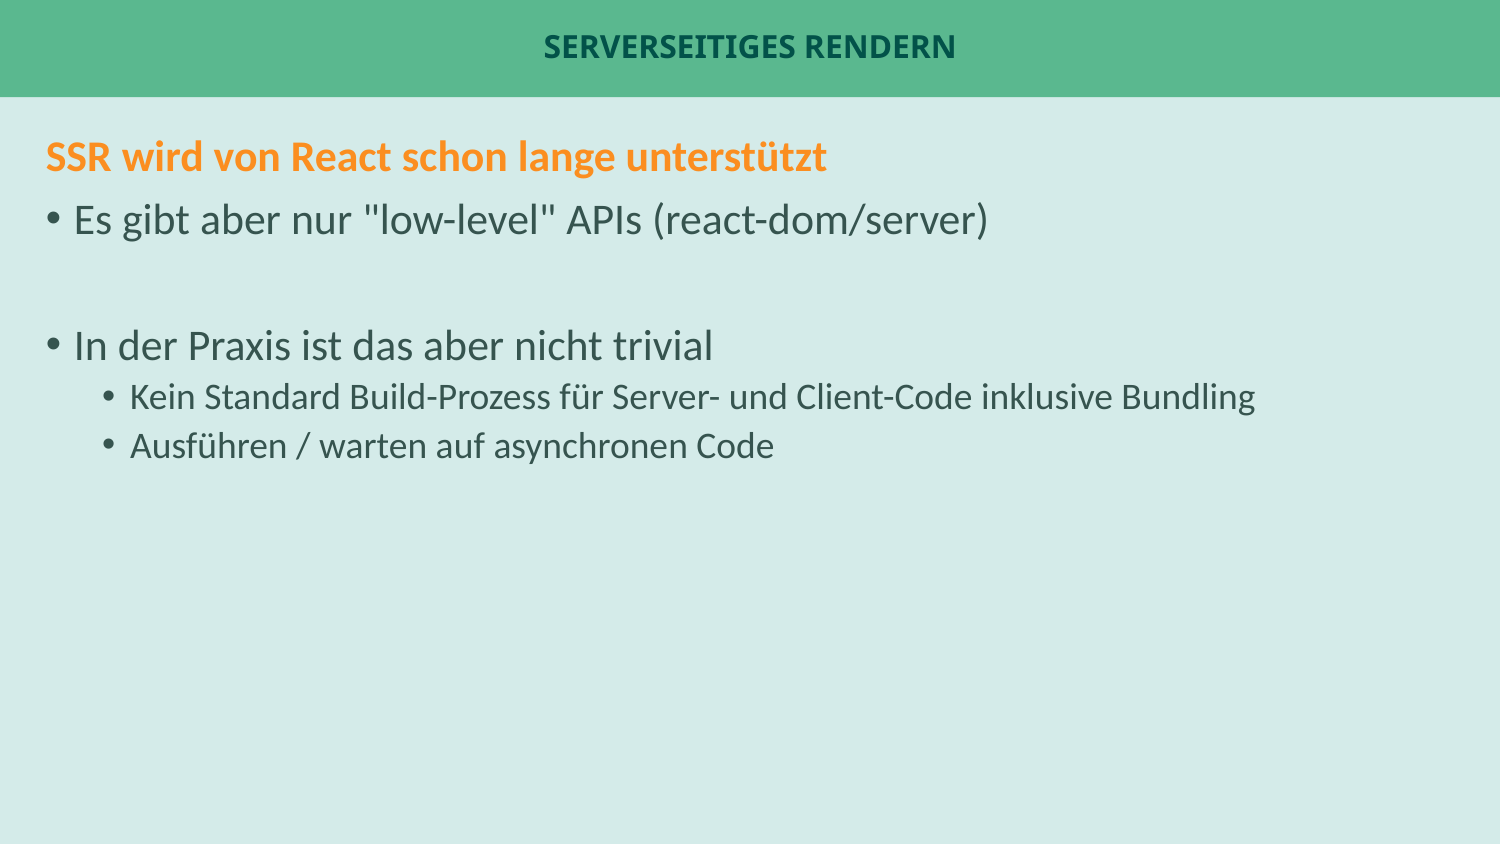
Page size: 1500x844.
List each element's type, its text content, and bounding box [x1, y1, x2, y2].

list SSR wird von React schon lange unterstützt Es gibt aber nur "low-level" APIs (react-dom/server) In der Praxis ist das aber nicht trivial Kein Standard Build-Prozess für Server- und Client-Code inklusive Bundling Ausführen / warten auf asynchronen Code [30, 126, 1470, 782]
title Serverseitiges rendern [0, 0, 1500, 98]
